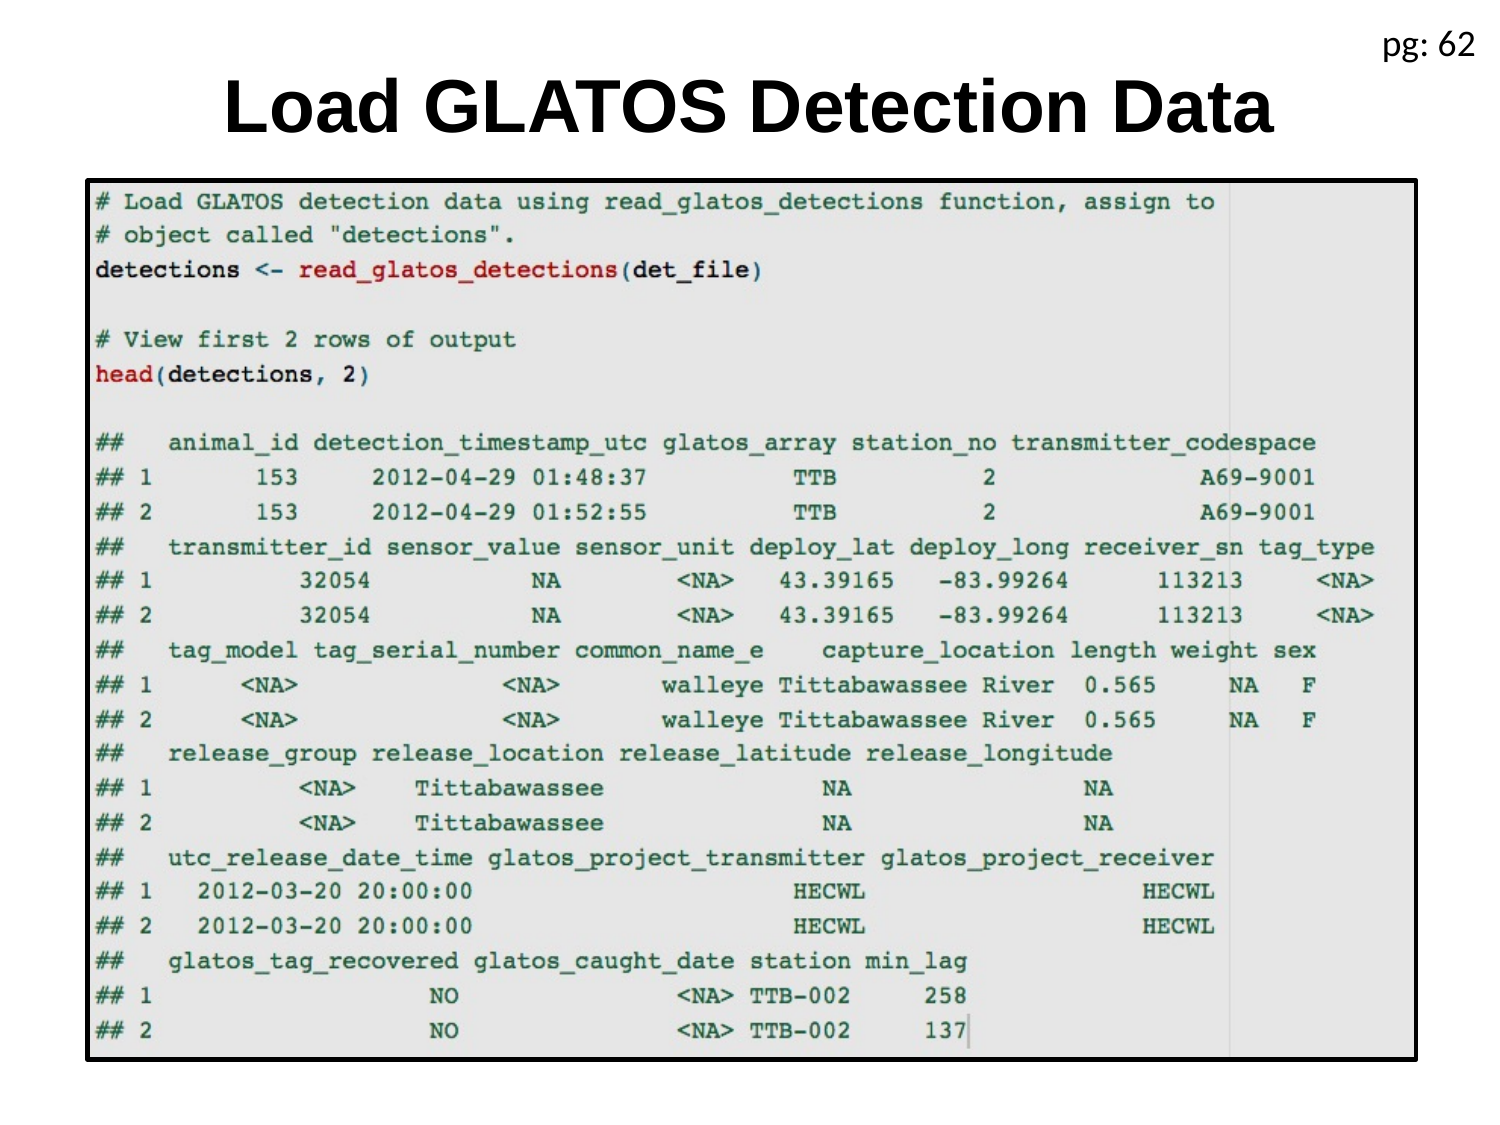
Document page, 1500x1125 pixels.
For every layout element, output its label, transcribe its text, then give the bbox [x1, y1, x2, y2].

picture [89, 182, 1414, 1058]
text_box Load GLATOS Detection Data [42, 50, 1457, 156]
text_box pg: 62 [1367, 11, 1491, 71]
